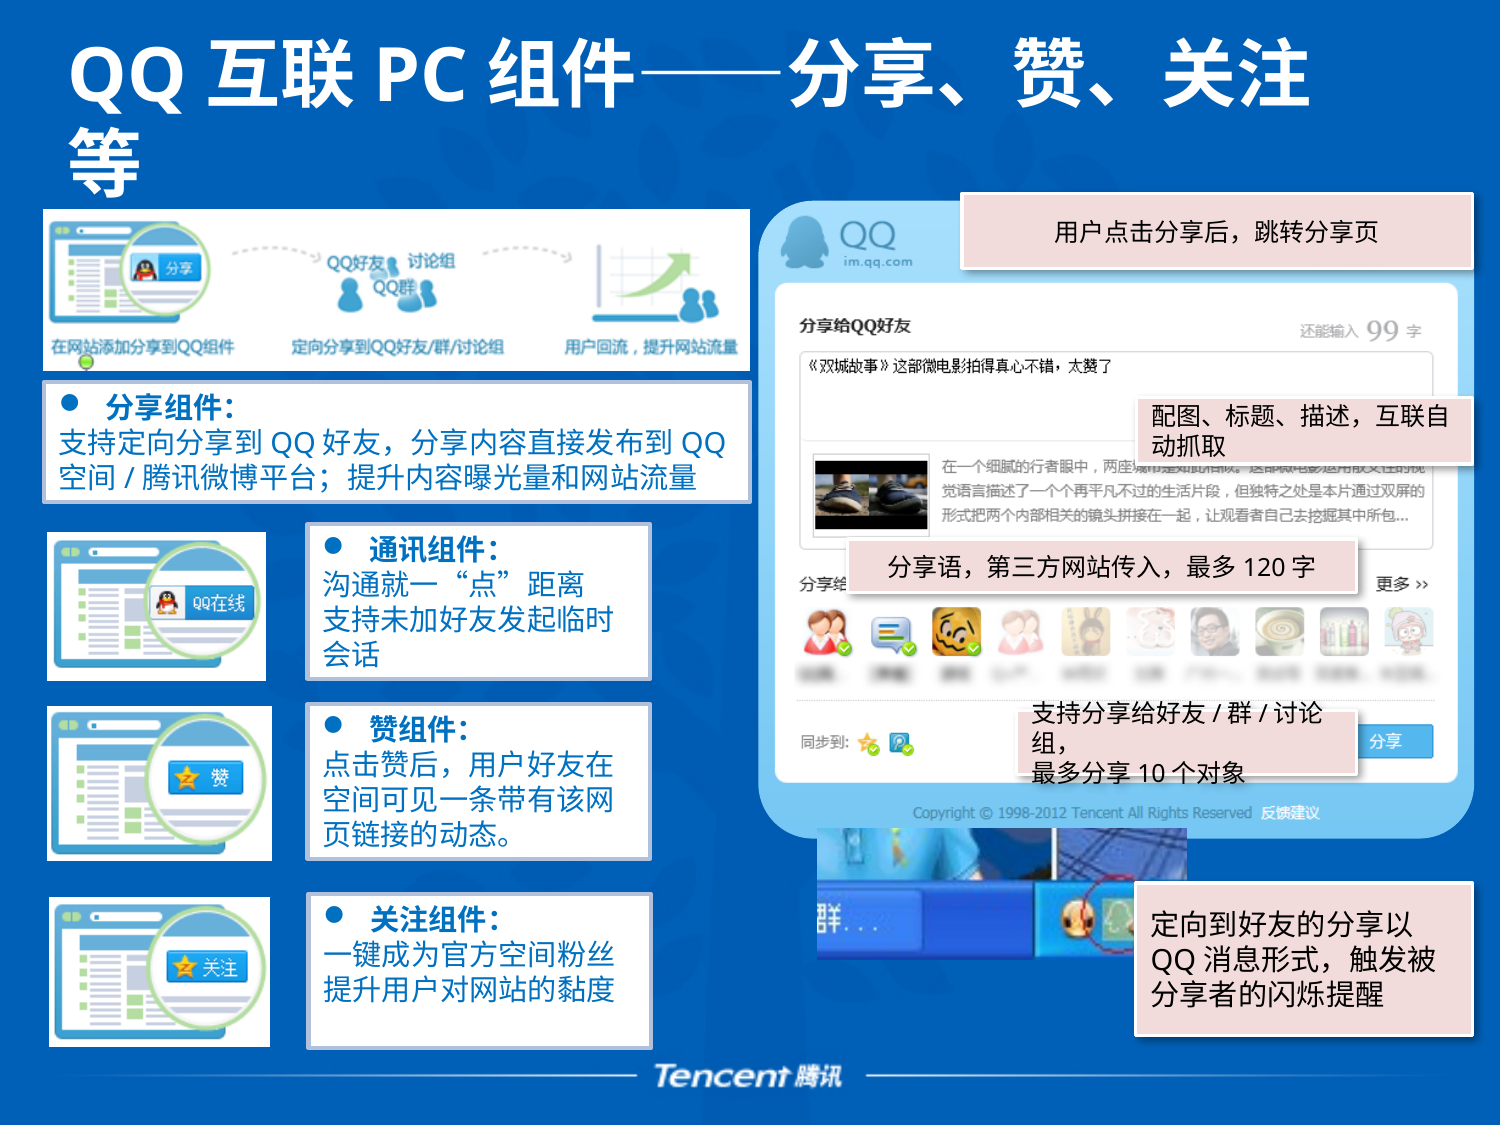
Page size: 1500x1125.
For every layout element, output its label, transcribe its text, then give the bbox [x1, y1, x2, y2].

text_box 关注组件： 一键成为官方空间粉丝 提升用户对网站的黏度 [306, 892, 653, 1050]
text_box 分享组件： 支持定向分享到QQ好友，分享内容直接发布到QQ空间/腾讯微博平台；提升内容曝光量和网站流量 [42, 380, 752, 504]
text_box 用户点击分享后，跳转分享页 [962, 193, 1473, 199]
text_box 赞组件： 点击赞后，用户好友在空间可见一条带有该网页链接的动态。 [305, 702, 652, 861]
text_box QQ互联PC组件——分享、赞、关注等 [53, 19, 1400, 161]
picture [0, 0, 1500, 1125]
text_box 通讯组件： 沟通就一“点”距离 支持未加好友发起临时会话 [305, 522, 652, 681]
text_box 定向到好友的分享以QQ消息形式，触发被分享者的闪烁提醒 [1135, 882, 1473, 1036]
